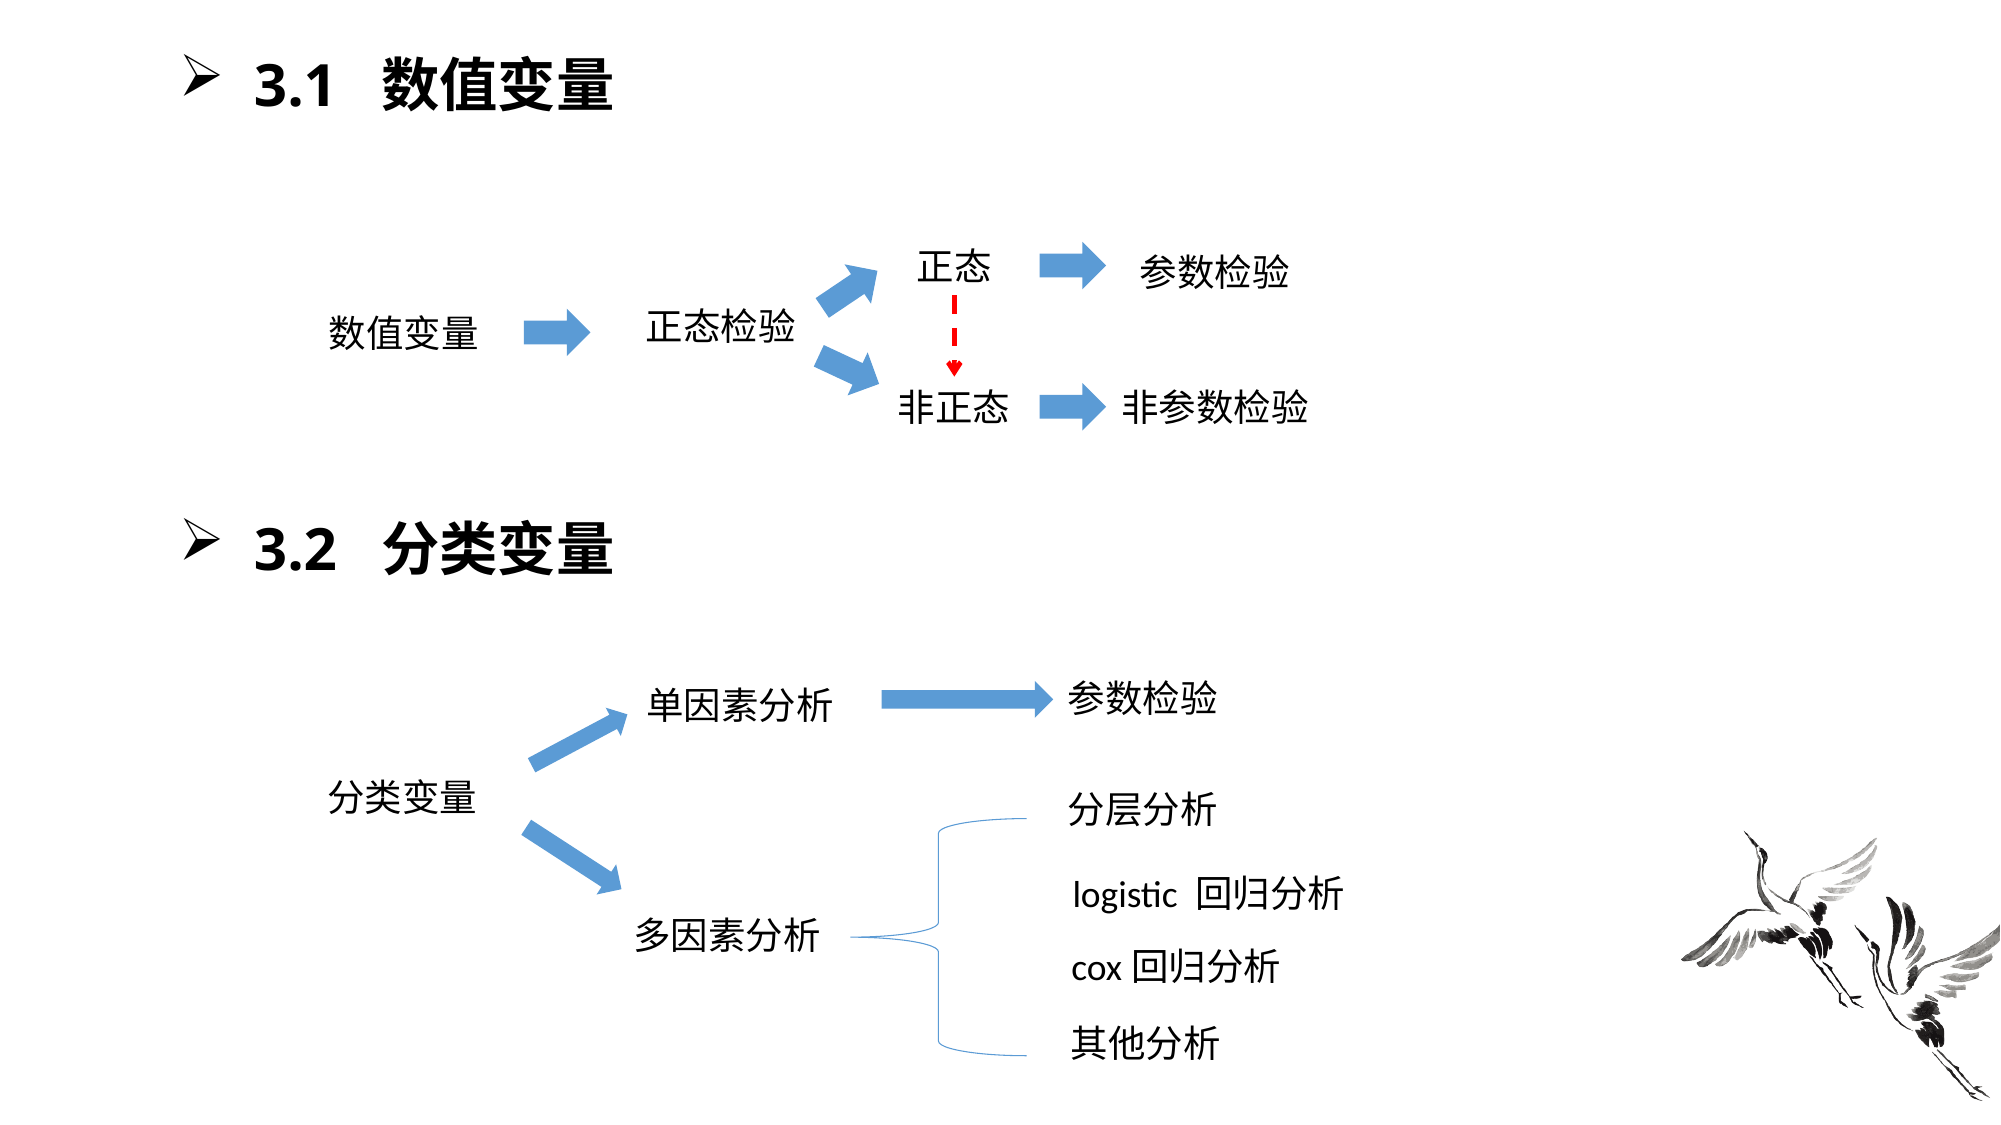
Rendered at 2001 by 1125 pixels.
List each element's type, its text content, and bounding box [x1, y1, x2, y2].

text_box 其他分析 [1056, 1012, 1236, 1072]
text_box cox回归分析 [1056, 935, 1297, 996]
text_box 3.2 分类变量 [164, 399, 1753, 590]
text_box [312, 667, 1234, 966]
text_box [937, 966, 1027, 1057]
picture [1681, 830, 2000, 1101]
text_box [313, 235, 1324, 438]
text_box logistic 回归分析 [1234, 862, 1361, 923]
text_box 3.1 数值变量 [164, 0, 1753, 126]
